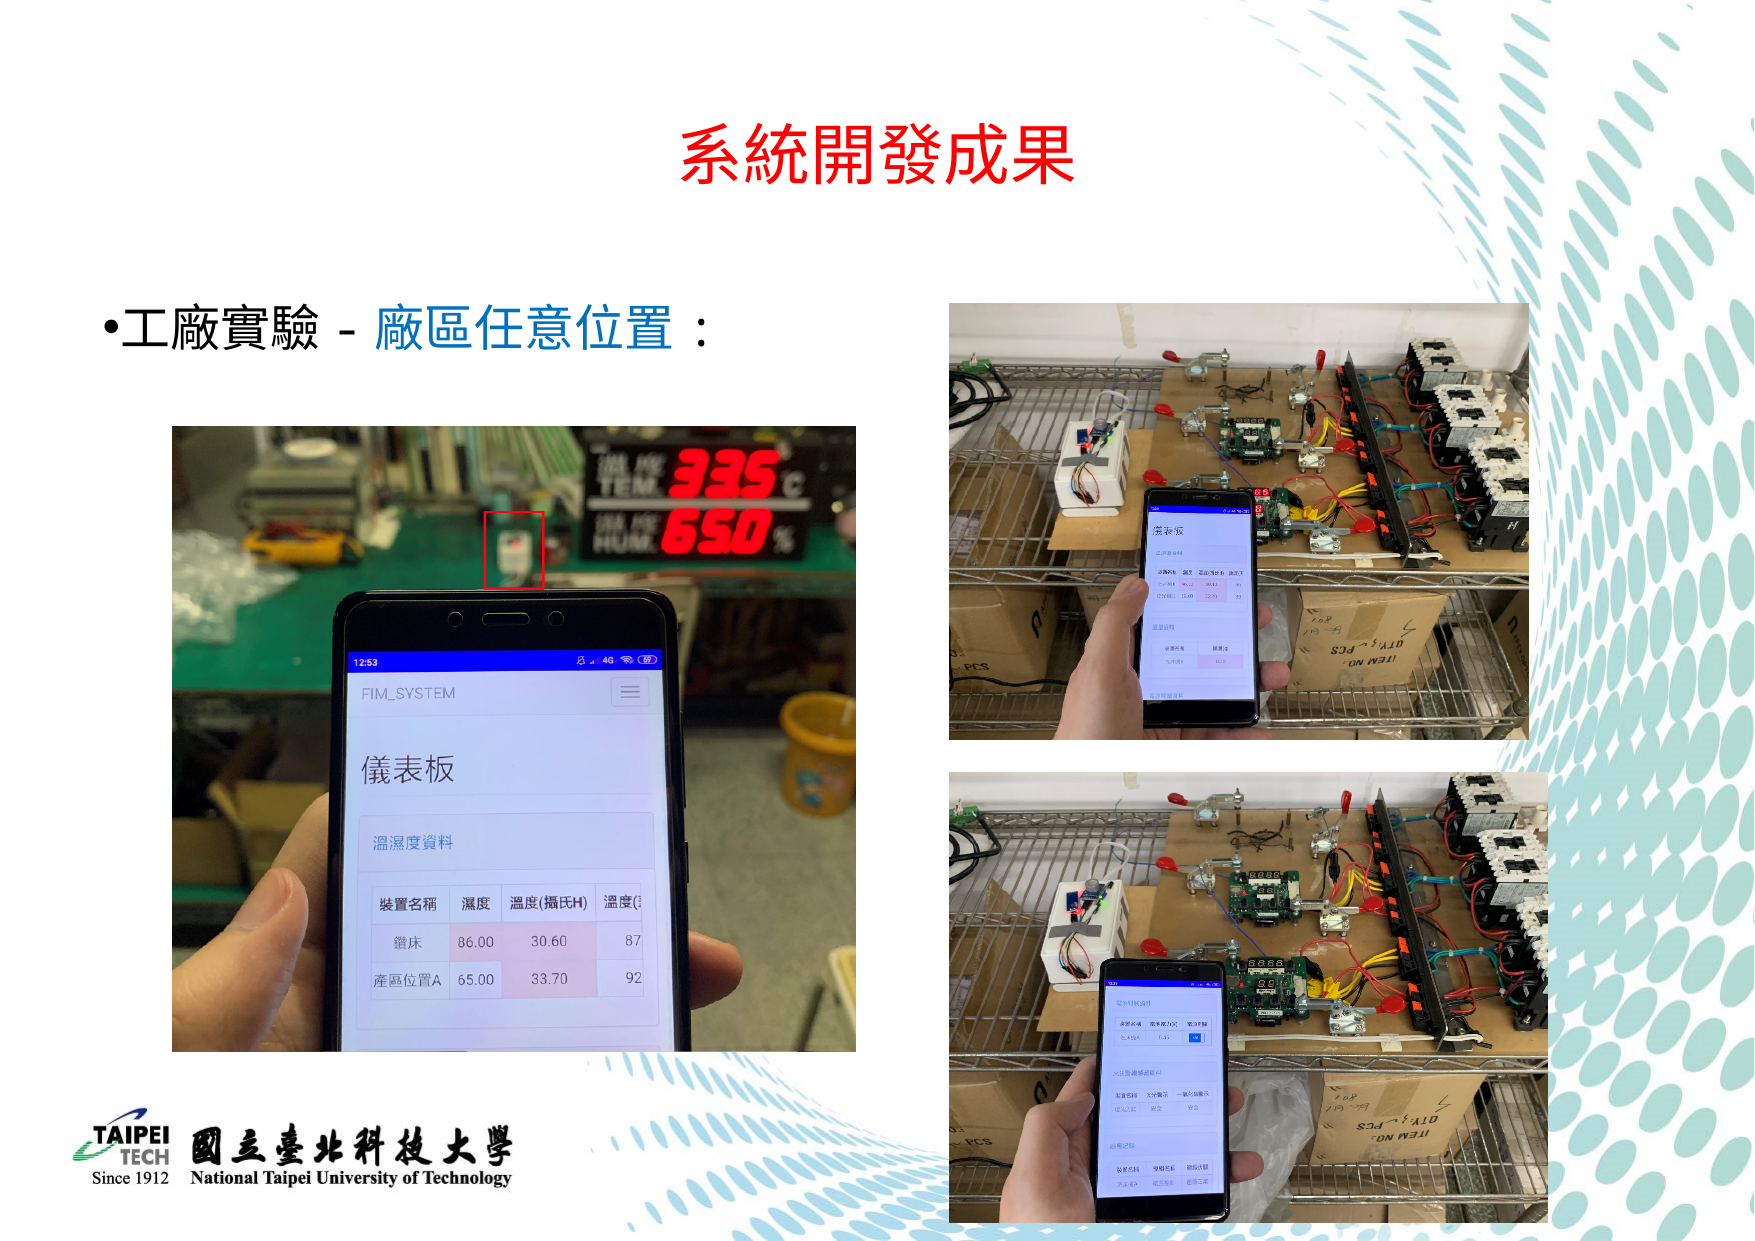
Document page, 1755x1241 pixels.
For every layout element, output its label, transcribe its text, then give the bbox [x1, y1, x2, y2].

title 系統開發成果 [87, 49, 1667, 257]
picture [0, 0, 1755, 1241]
list 工廠實驗-廠區任意位置: [87, 289, 1667, 1108]
